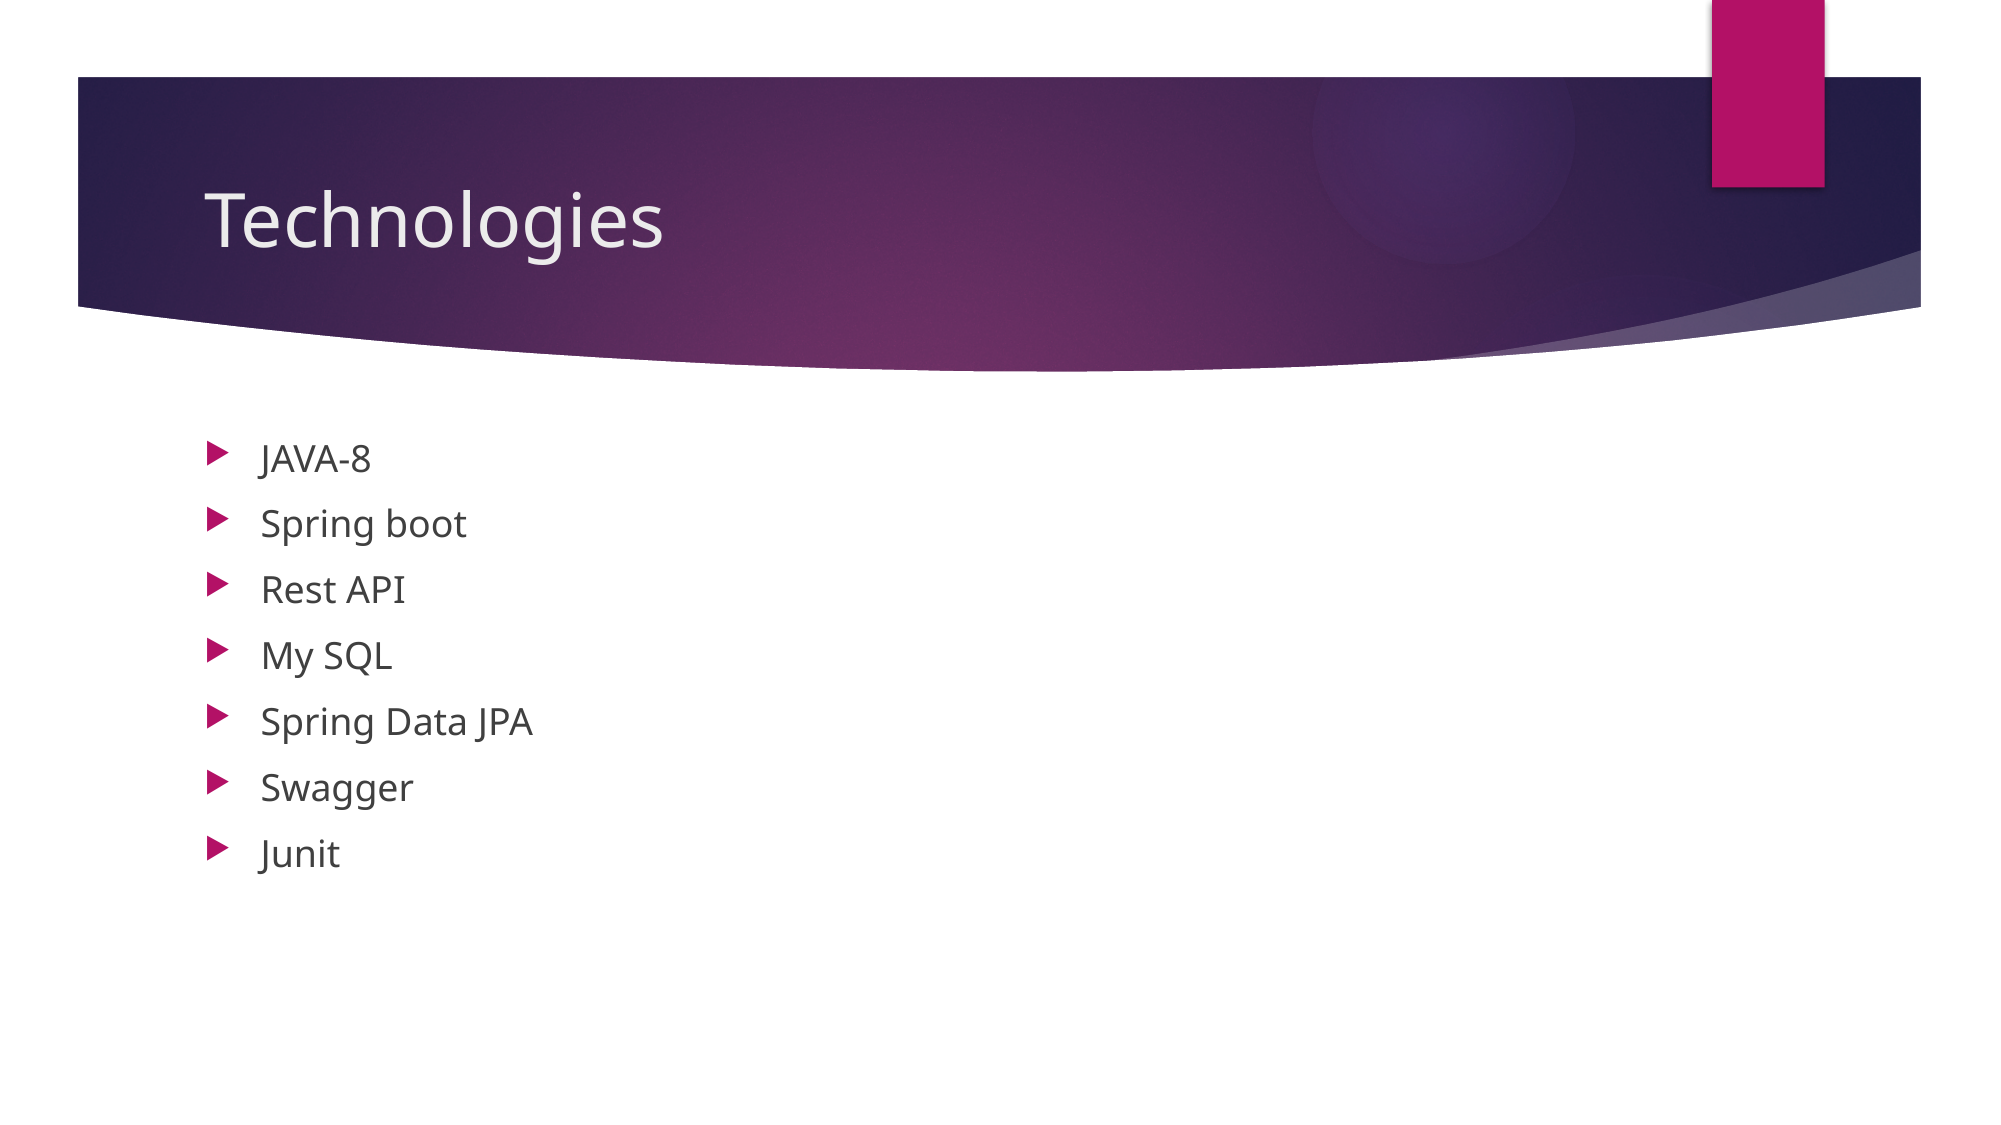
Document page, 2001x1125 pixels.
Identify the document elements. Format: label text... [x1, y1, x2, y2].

list JAVA-8 Spring boot Rest API My SQL Spring Data JPA Swagger Junit [189, 427, 1638, 988]
title Technologies [189, 159, 1627, 276]
